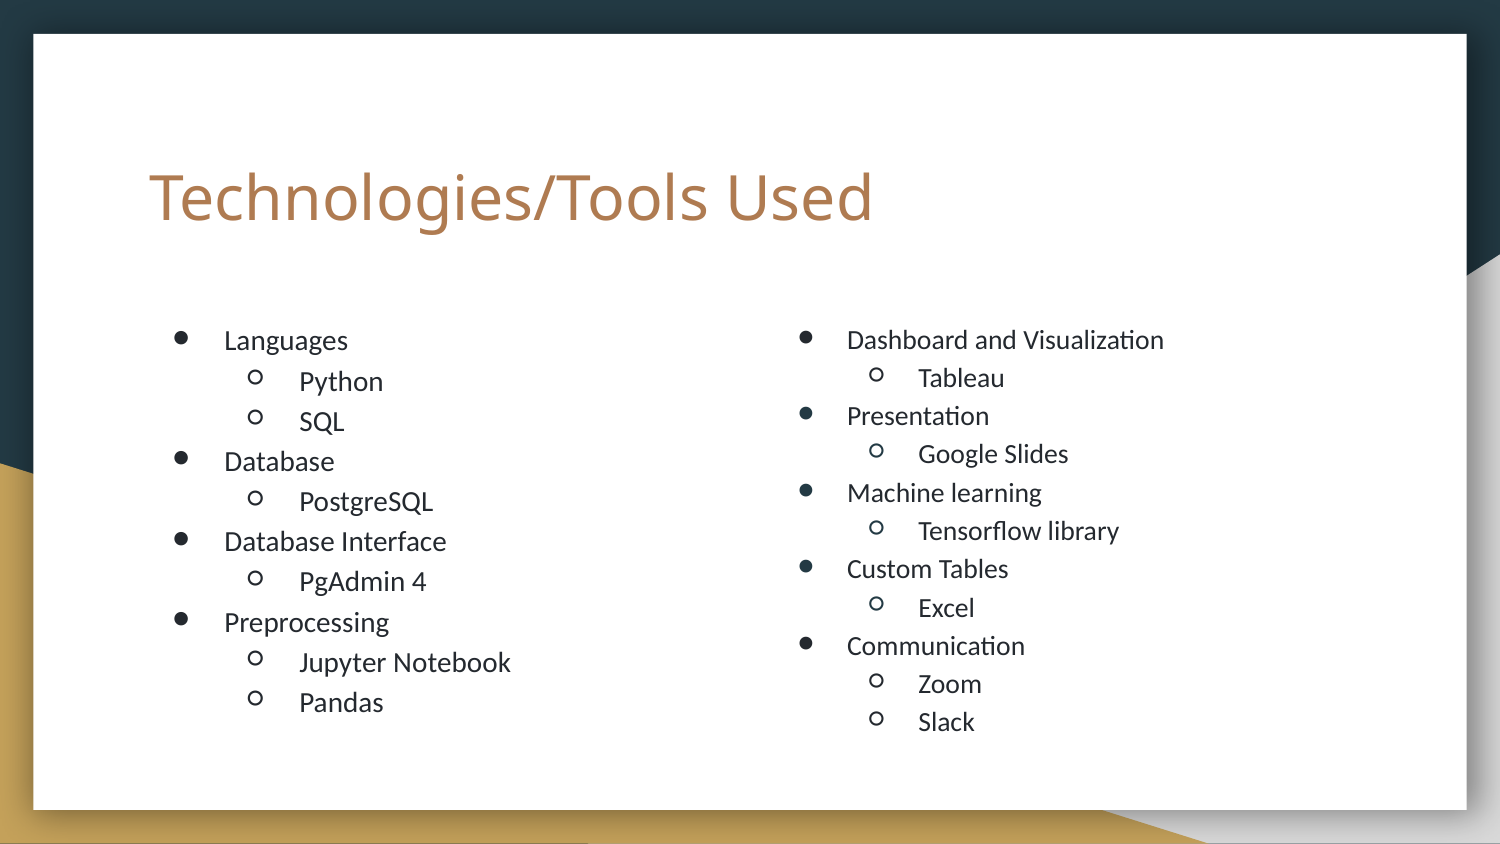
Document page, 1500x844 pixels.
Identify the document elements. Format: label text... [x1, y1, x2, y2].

list Dashboard and Visualization Tableau Presentation Google Slides Machine learning Tensorflow library Custom Tables Excel Communication Zoom Slack [760, 301, 1366, 756]
list Languages Python SQL Database PostgreSQL Database Interface PgAdmin 4 Preprocessing Jupyter Notebook Pandas [134, 301, 739, 756]
title Technologies/Tools Used [134, 138, 1366, 296]
